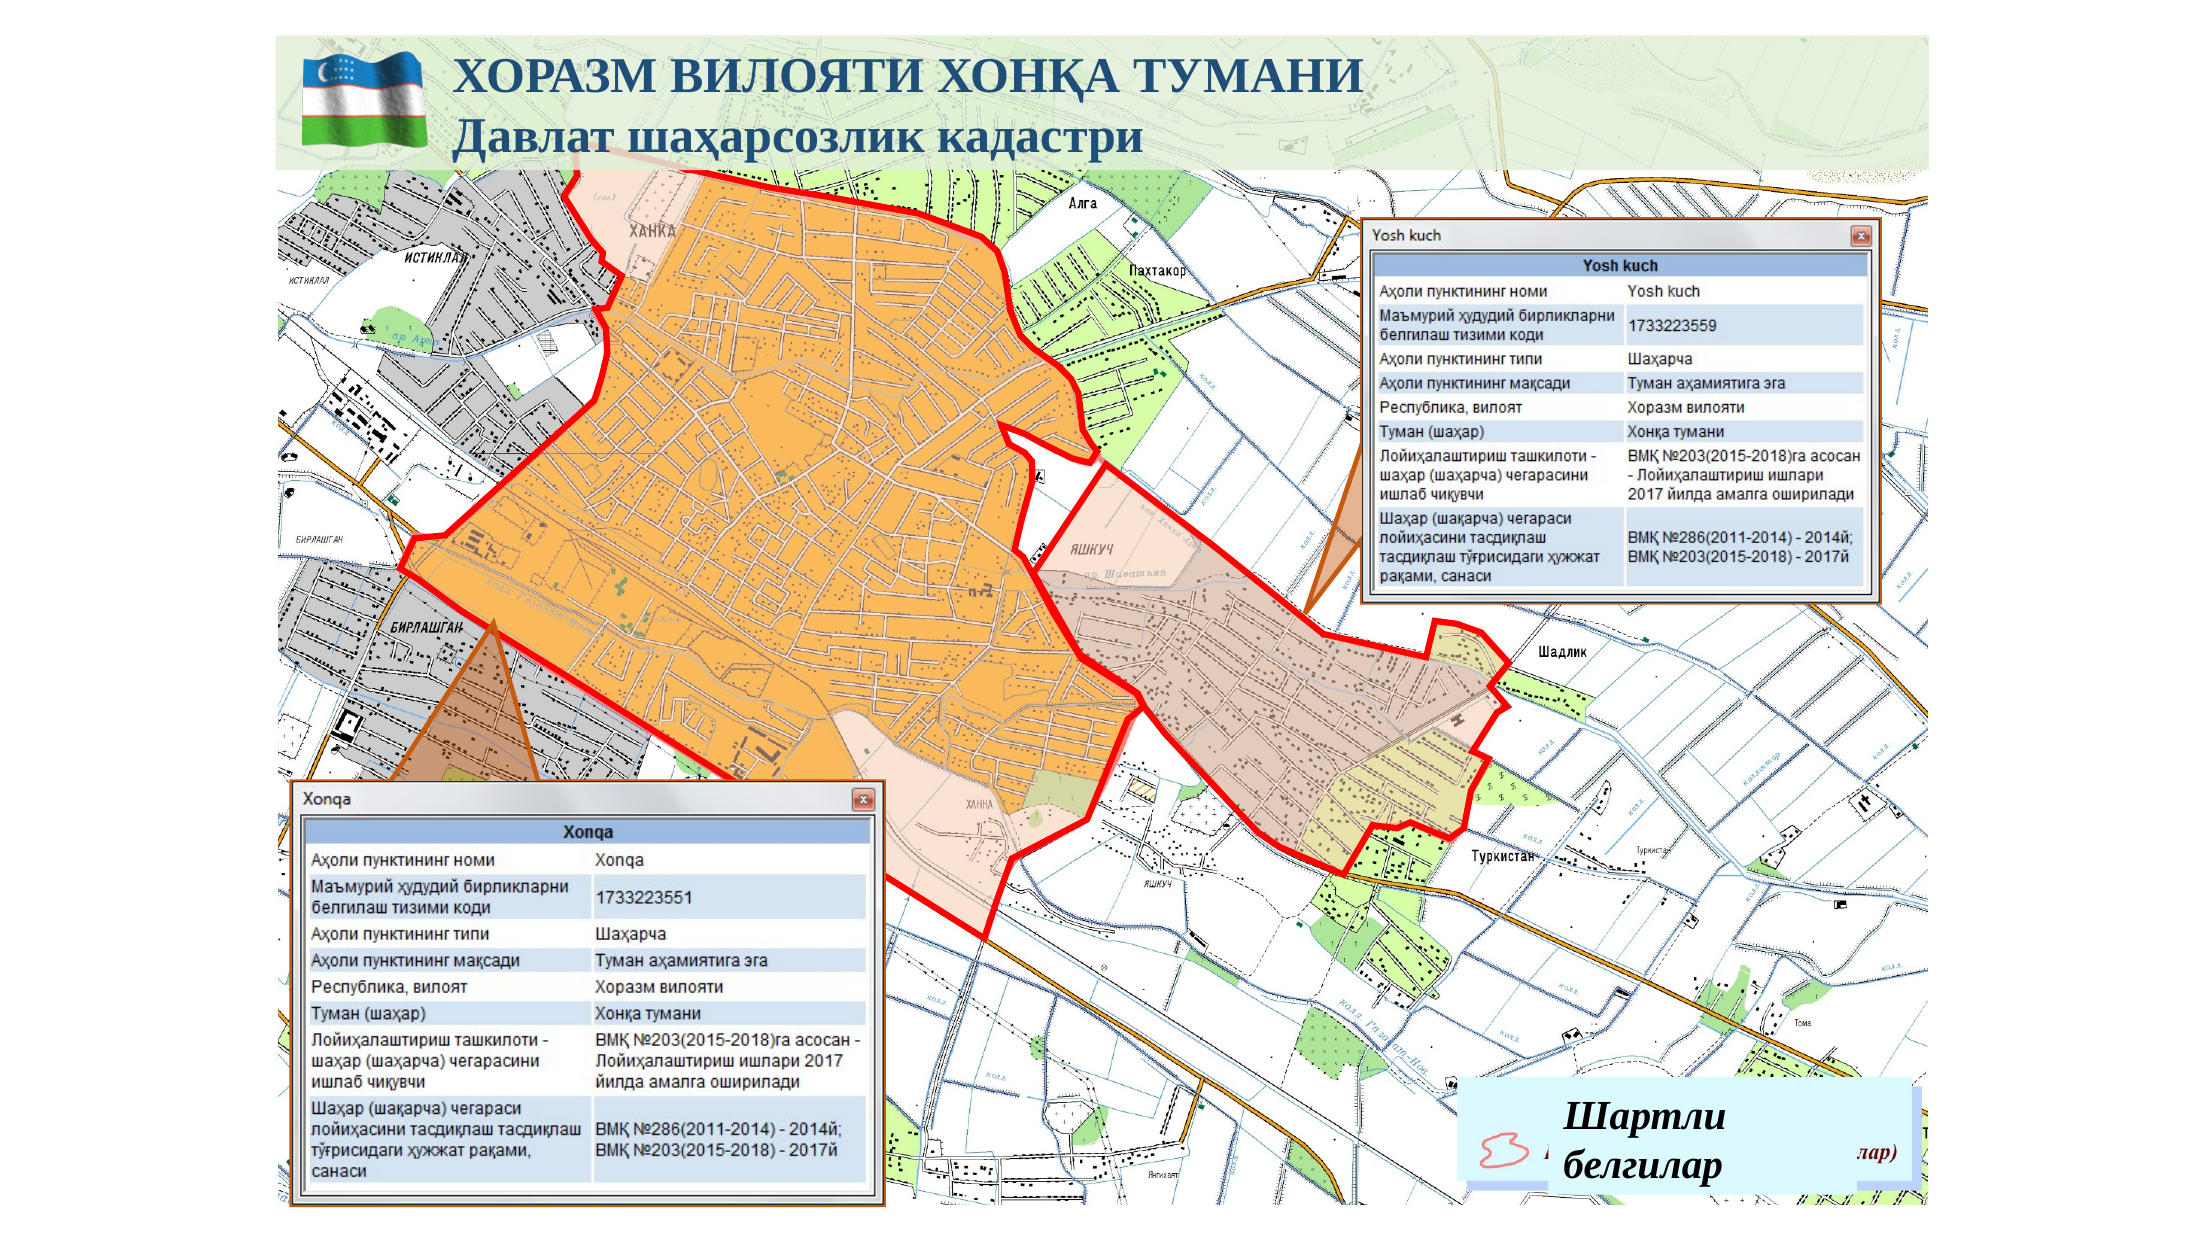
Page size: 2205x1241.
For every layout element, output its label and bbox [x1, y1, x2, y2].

picture [299, 51, 434, 148]
text_box [275, 35, 1929, 1205]
text_box [291, 781, 884, 1205]
text_box [1362, 219, 1880, 603]
